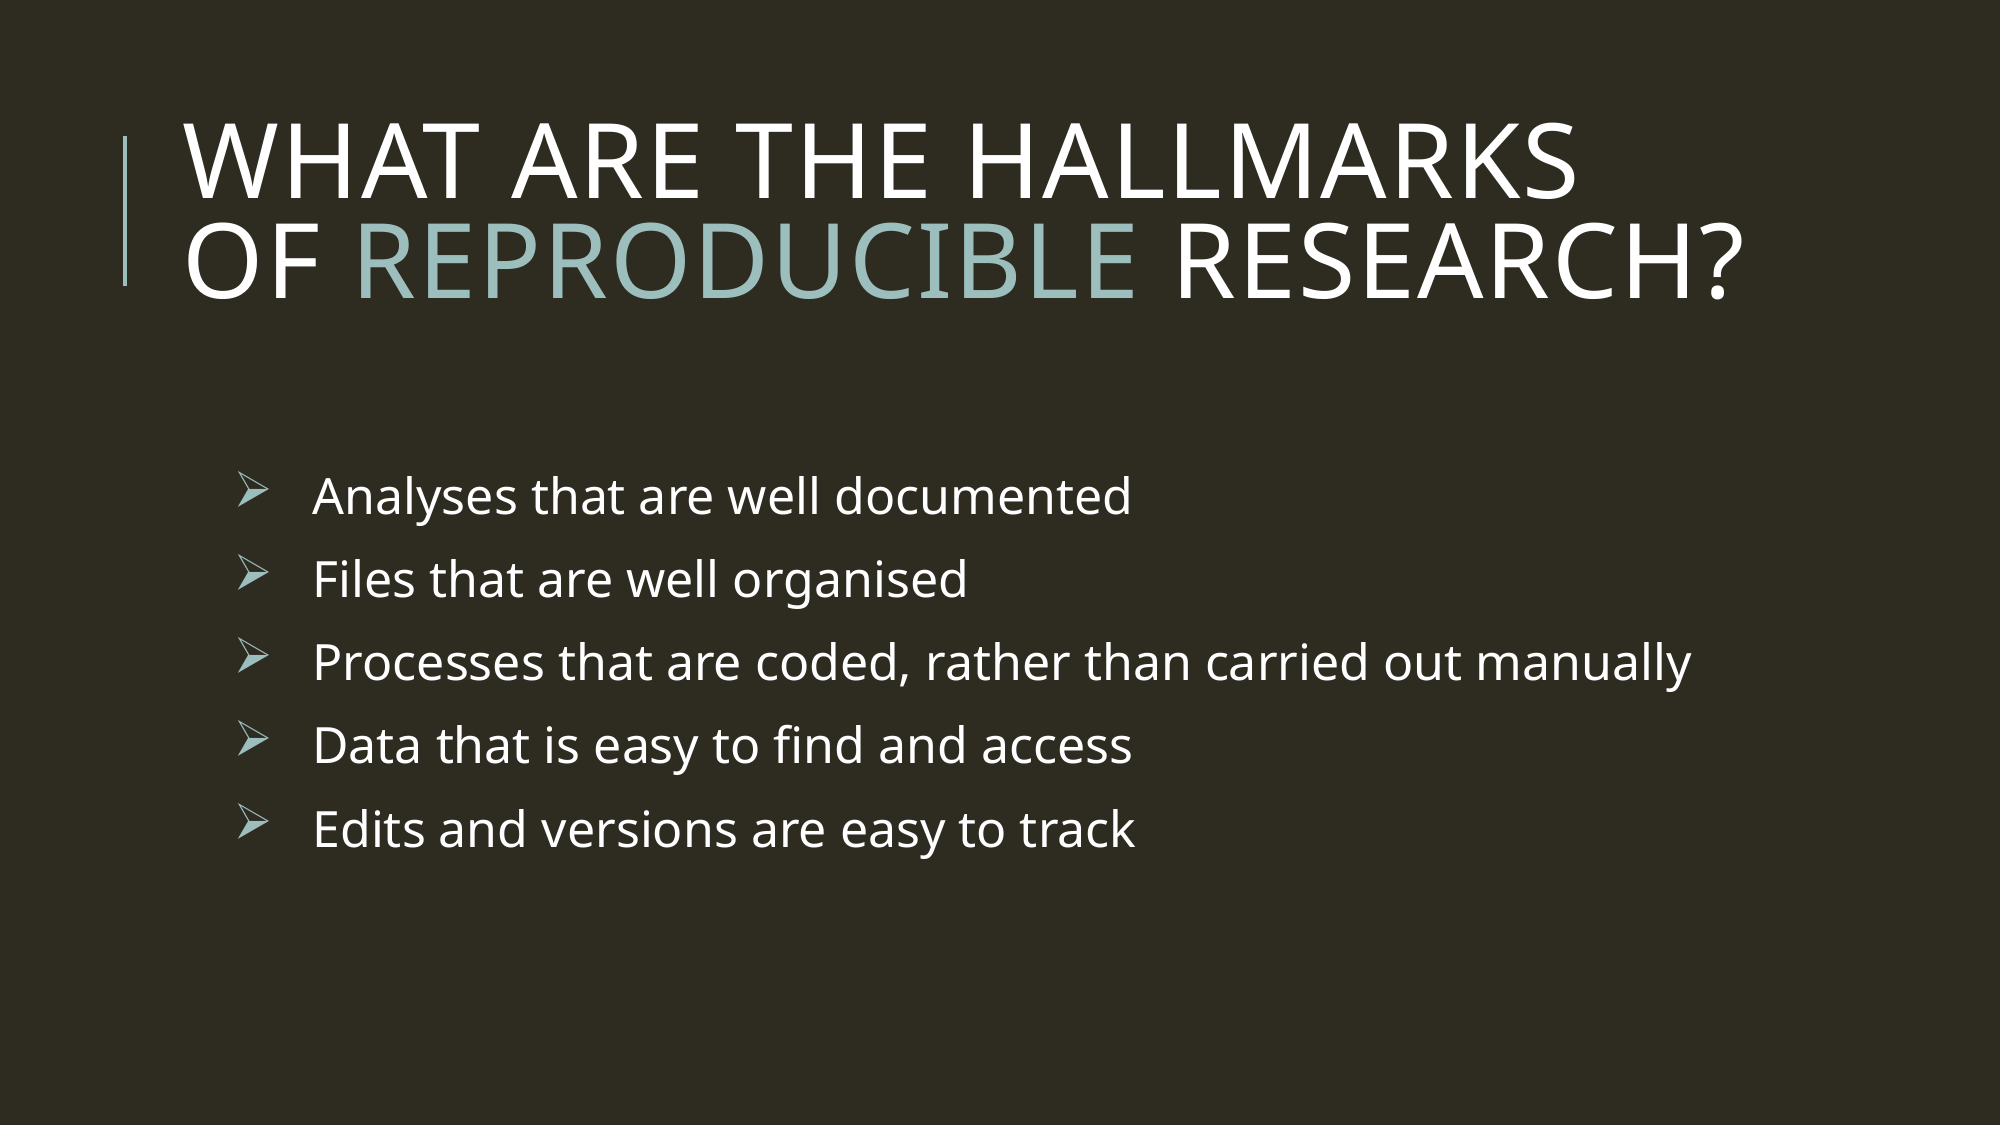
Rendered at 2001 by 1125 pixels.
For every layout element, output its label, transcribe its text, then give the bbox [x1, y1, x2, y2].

title What are the hallmarks of reproducible research? [168, 96, 1763, 342]
list Analyses that are well documented Files that are well organised Processes that are coded, rather than carried out manually Data that is easy to find and access Edits and versions are easy to track [226, 463, 1821, 925]
